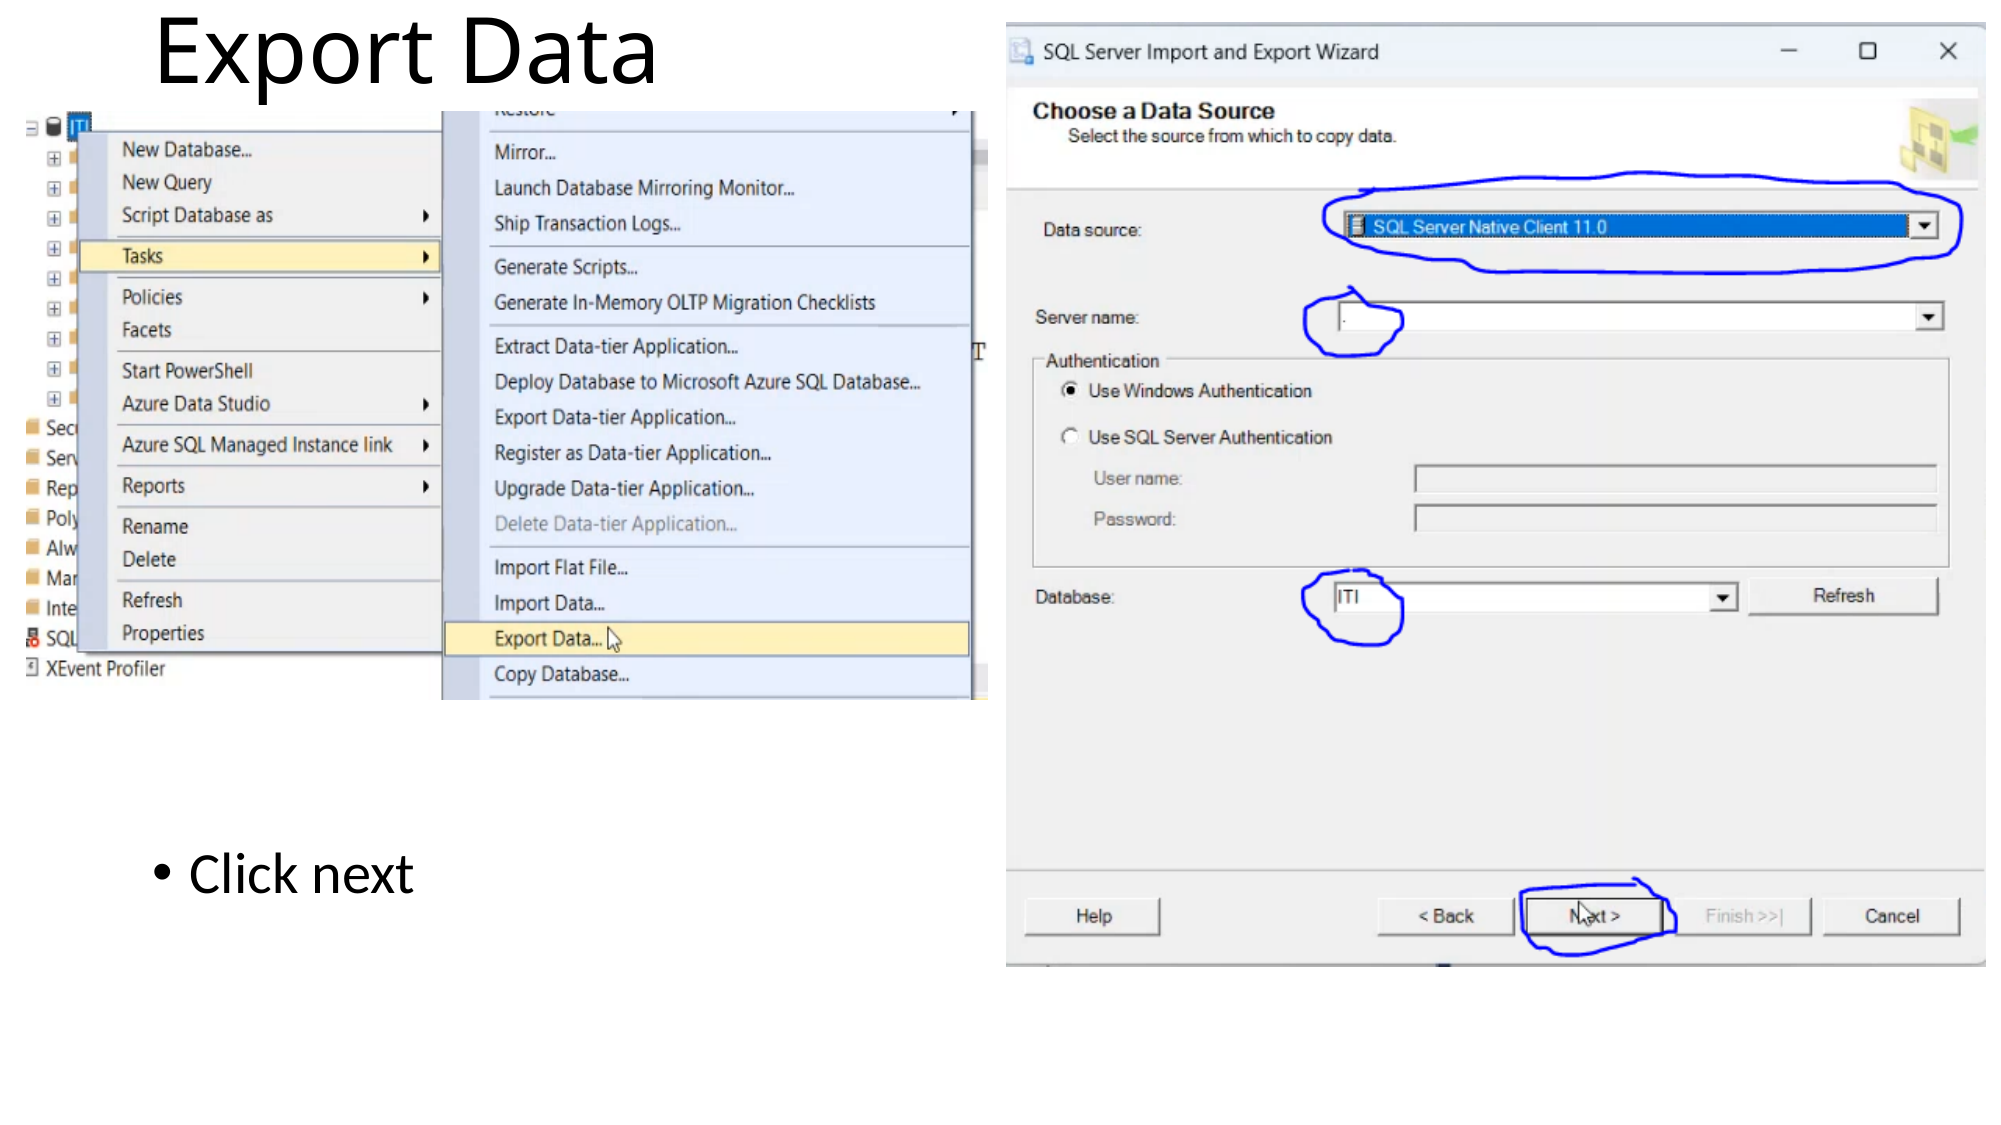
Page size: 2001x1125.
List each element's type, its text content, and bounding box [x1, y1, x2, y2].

picture [1006, 22, 1986, 967]
title Export Data [137, 0, 1863, 112]
list Click next [137, 158, 1863, 1014]
picture [26, 111, 988, 700]
